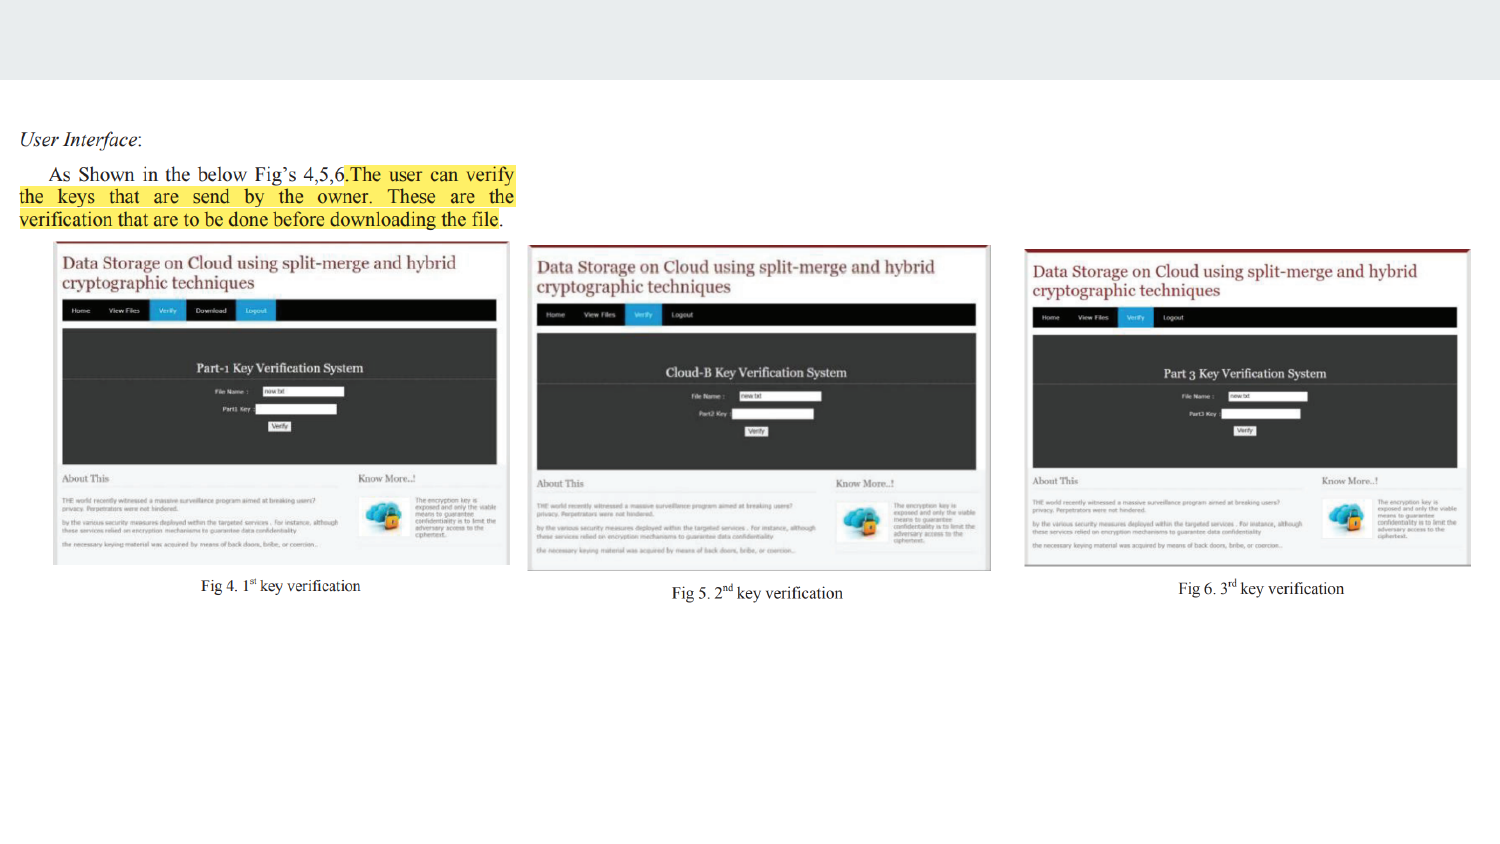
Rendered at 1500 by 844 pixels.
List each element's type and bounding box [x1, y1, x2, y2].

picture [1017, 241, 1476, 602]
picture [8, 123, 998, 608]
